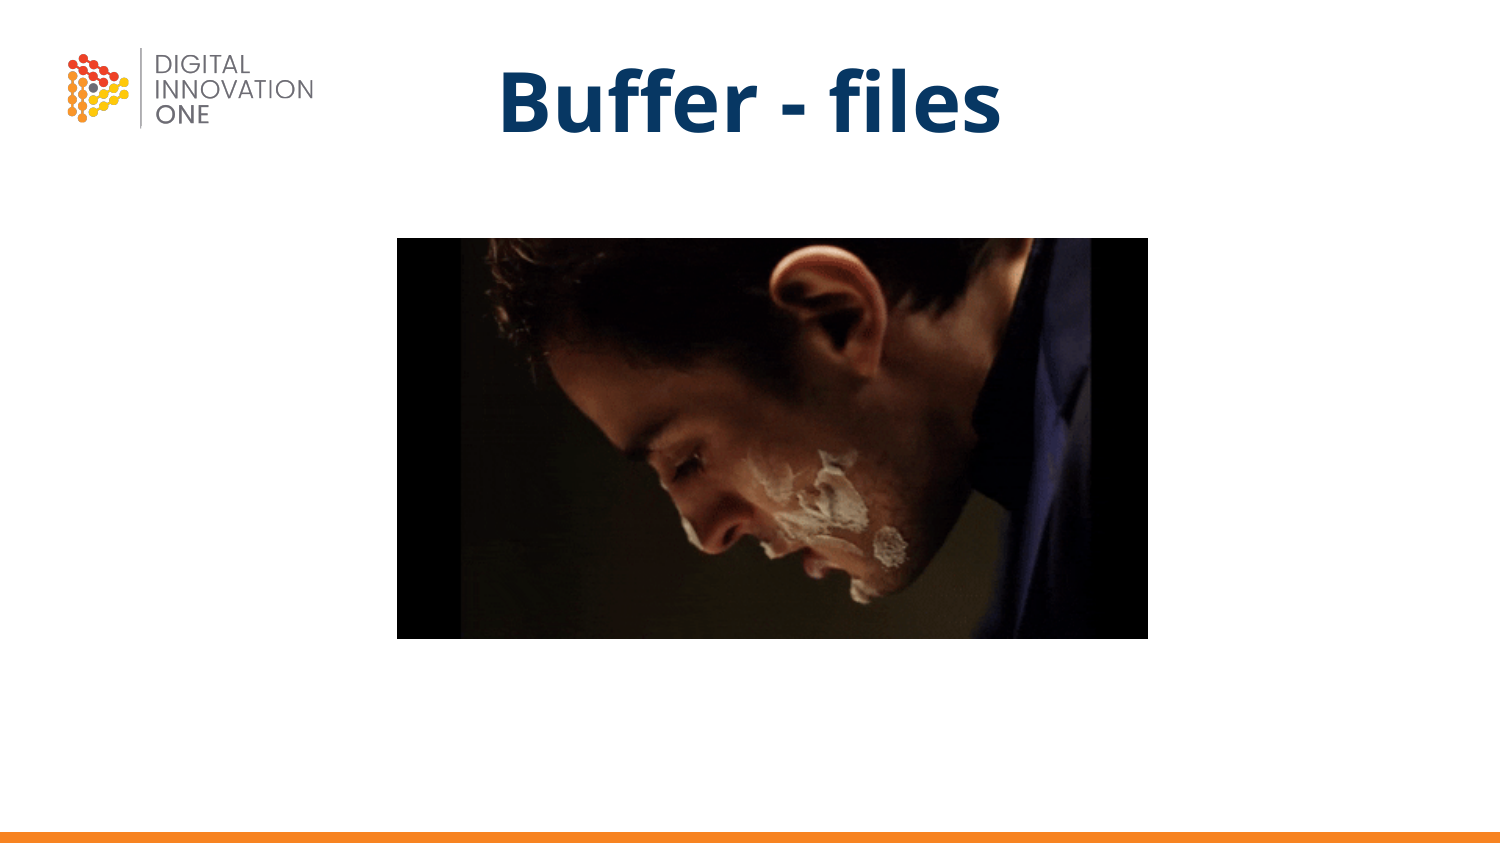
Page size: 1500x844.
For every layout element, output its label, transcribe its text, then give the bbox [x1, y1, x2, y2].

picture [397, 237, 1148, 639]
subtitle Buffer - files [51, 50, 1449, 148]
text_box [0, 832, 1500, 843]
picture [50, 39, 331, 138]
